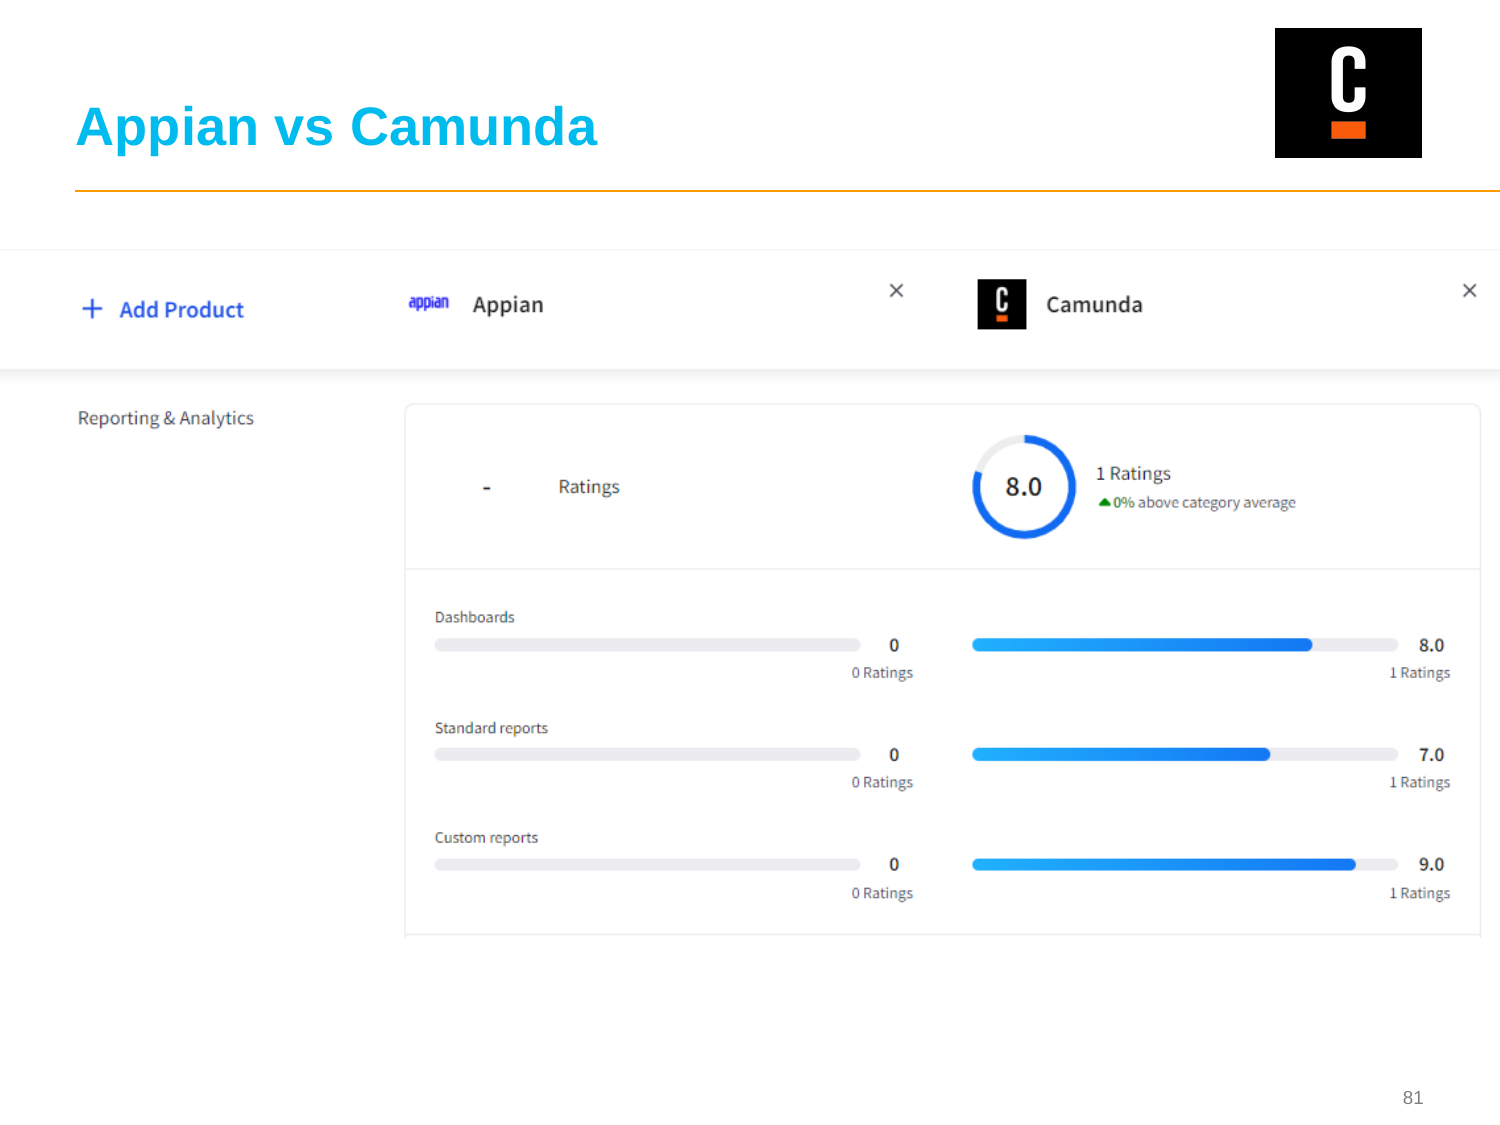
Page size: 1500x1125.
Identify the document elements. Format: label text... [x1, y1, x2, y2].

title Appian vs Camunda [75, 27, 1422, 157]
picture [0, 249, 1500, 938]
